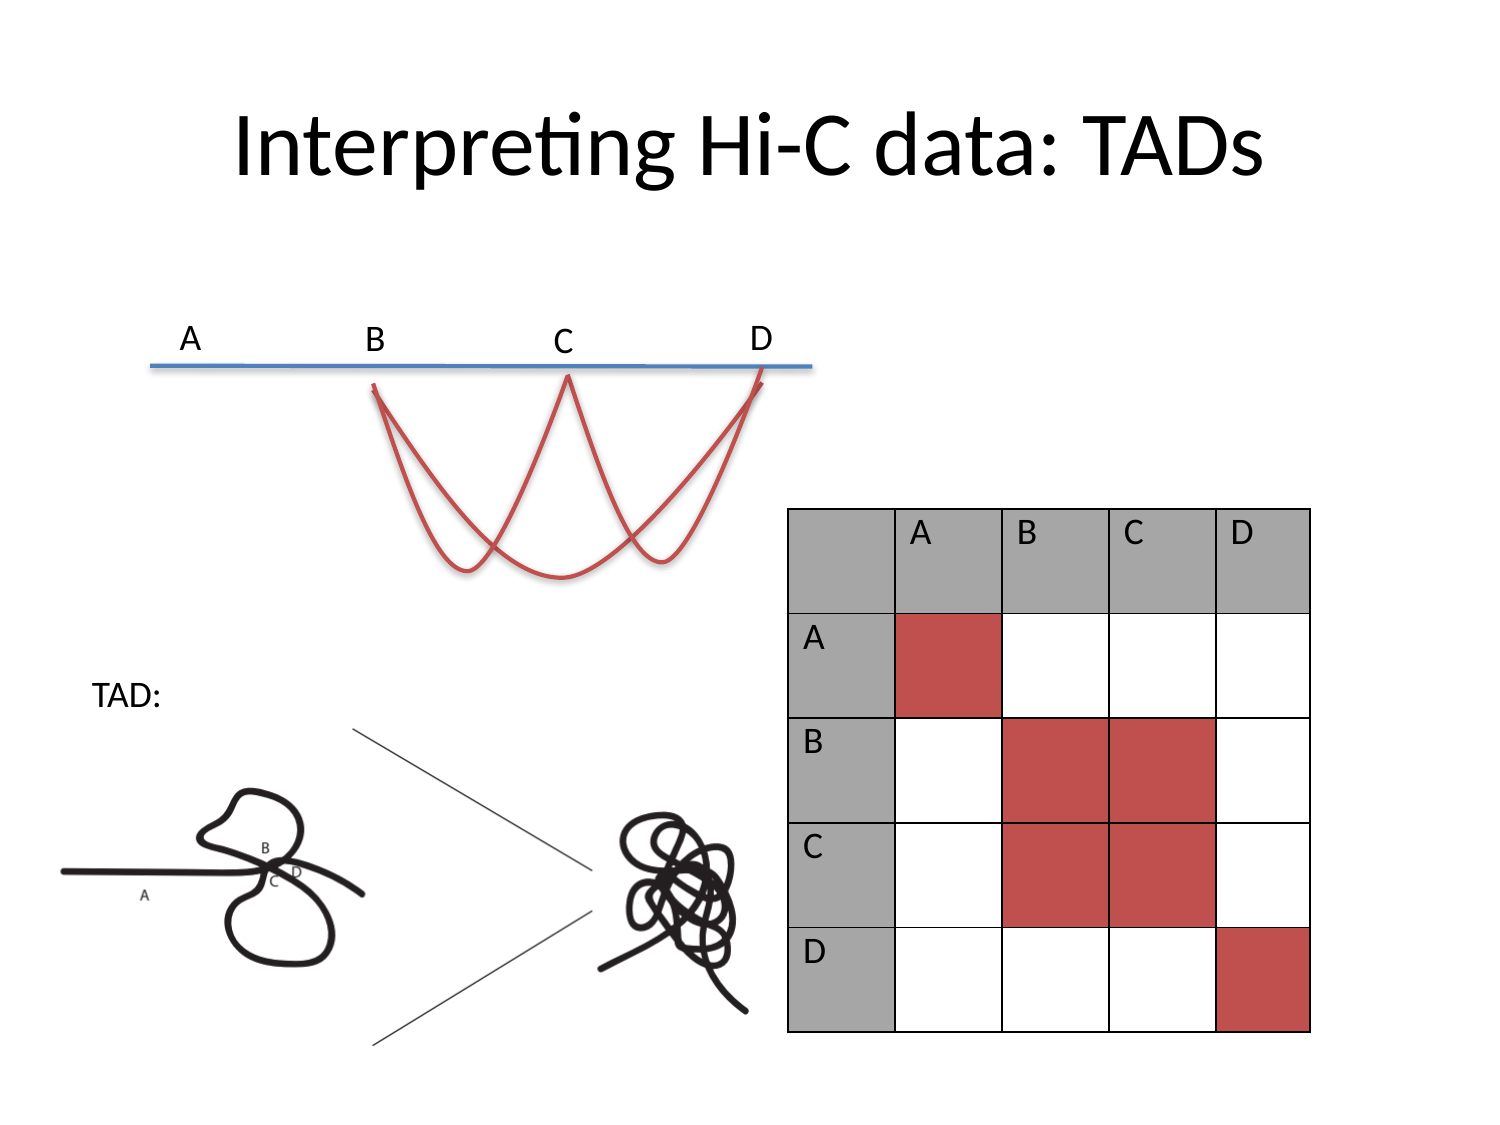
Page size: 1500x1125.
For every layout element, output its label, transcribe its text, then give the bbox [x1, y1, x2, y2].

text_box [150, 363, 734, 369]
table_cell [1003, 719, 1108, 822]
table_cell D [793, 928, 894, 1031]
table_cell [1217, 614, 1309, 717]
text_box [371, 375, 570, 574]
table_cell B [789, 719, 894, 822]
table_cell [896, 824, 1001, 927]
picture [0, 722, 789, 1065]
table_cell [1110, 824, 1215, 927]
table_cell [1110, 928, 1215, 1031]
text_box C [538, 308, 589, 368]
table_header D [1217, 510, 1309, 613]
table_header B [1003, 510, 1108, 613]
table_cell [1217, 928, 1309, 1031]
table_cell [896, 928, 1001, 1031]
text_box A [164, 305, 217, 365]
table_header A [896, 510, 1001, 613]
table_cell [1003, 928, 1108, 1031]
table_cell [896, 719, 1001, 822]
text_box B [350, 306, 401, 367]
table_header C [1110, 510, 1215, 613]
table_cell [1003, 824, 1108, 927]
table_header [789, 510, 894, 613]
table_cell [1110, 614, 1215, 717]
table_cell [896, 614, 1001, 717]
text_box TAD: [77, 662, 177, 721]
table_cell C [793, 824, 894, 927]
text_box Interpreting Hi-C data: TADs [75, 45, 1425, 233]
text_box D [734, 305, 788, 365]
table_cell [1217, 719, 1309, 822]
table_cell [1217, 824, 1309, 927]
table_cell [1003, 614, 1108, 717]
text_box [763, 364, 813, 369]
text_box [567, 366, 765, 565]
table_cell [1110, 719, 1215, 822]
table_cell A [789, 614, 894, 717]
text_box [498, 400, 627, 580]
